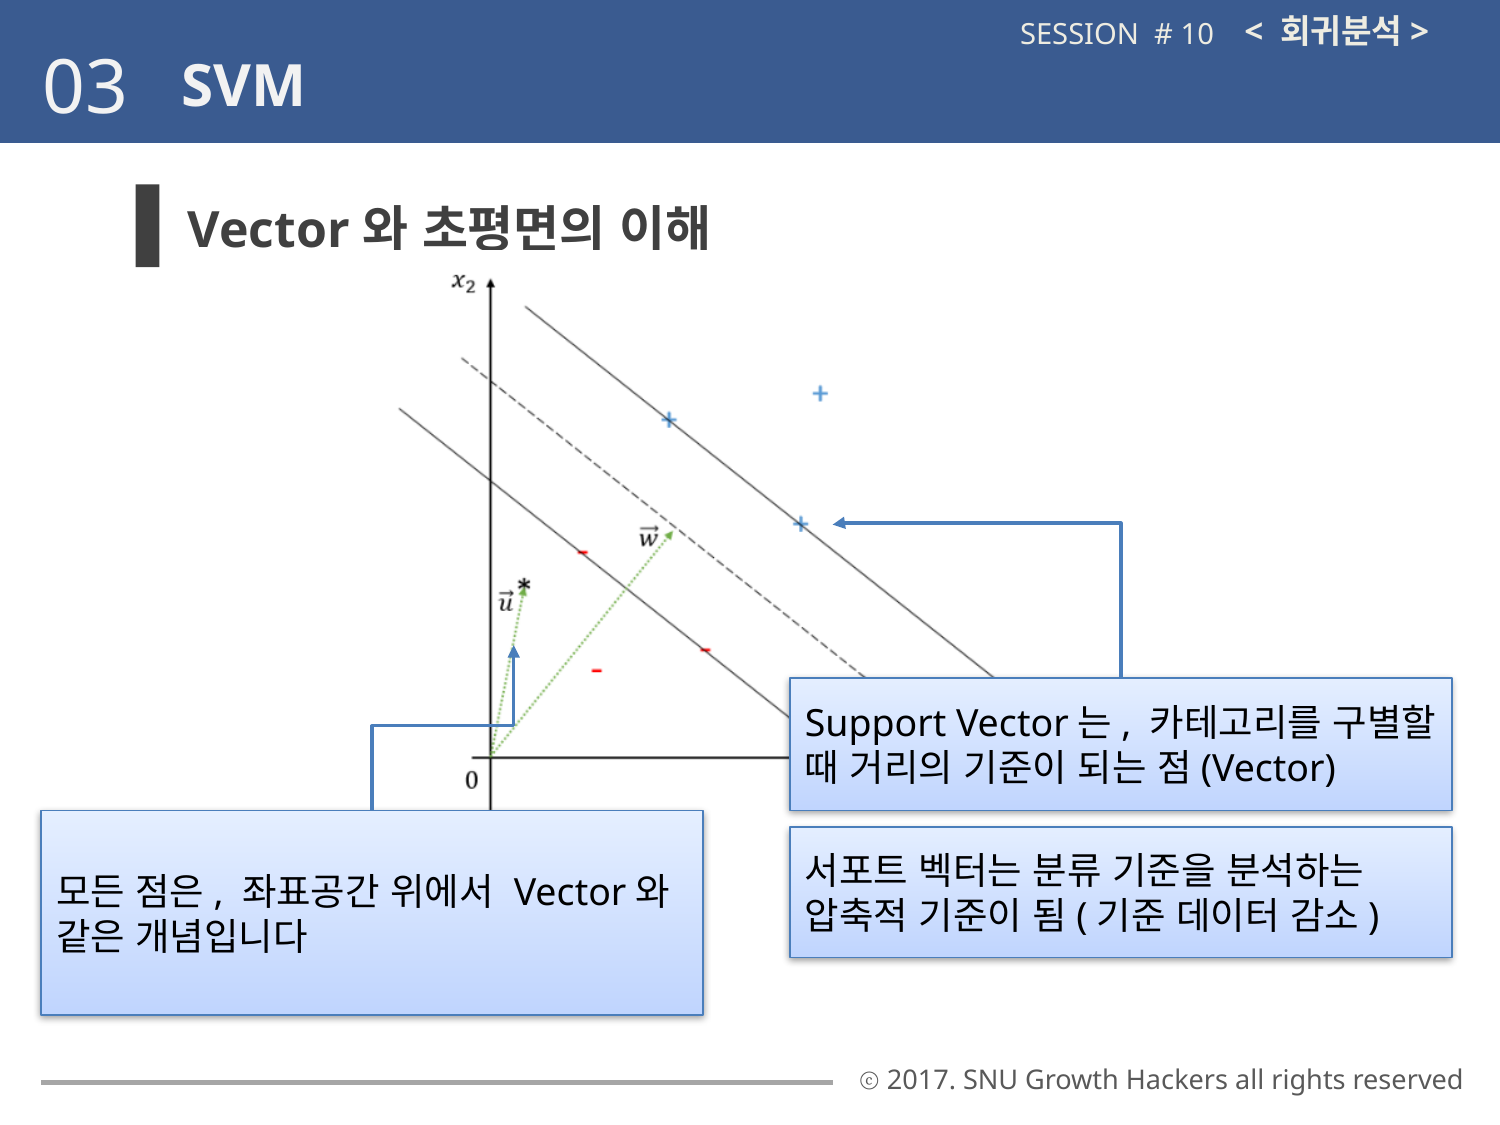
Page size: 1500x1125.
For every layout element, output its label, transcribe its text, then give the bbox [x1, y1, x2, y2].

text_box 서포트 벡터는 분류 기준을 분석하는 압축적 기준이 됨(기준 데이터 감소) [789, 826, 1453, 958]
text_box 모든 점은, 좌표공간 위에서 Vector와 같은 개념입니다 [40, 810, 704, 1016]
text_box Support Vector는, 카테고리를 구별할 때 거리의 기준이 되는 점(Vector) [1107, 677, 1453, 811]
text_box SVM [166, 41, 322, 127]
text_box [899, 456, 1054, 746]
picture [380, 250, 1102, 849]
text_box 03 [27, 30, 144, 136]
text_box ⓒ 2017. SNU Growth Hackers all rights reserved [844, 1055, 1495, 1103]
text_box [0, 0, 1500, 143]
text_box Vector와 초평면의 이해 [173, 189, 728, 265]
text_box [359, 656, 526, 799]
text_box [986, 2, 1440, 59]
text_box [134, 182, 161, 269]
